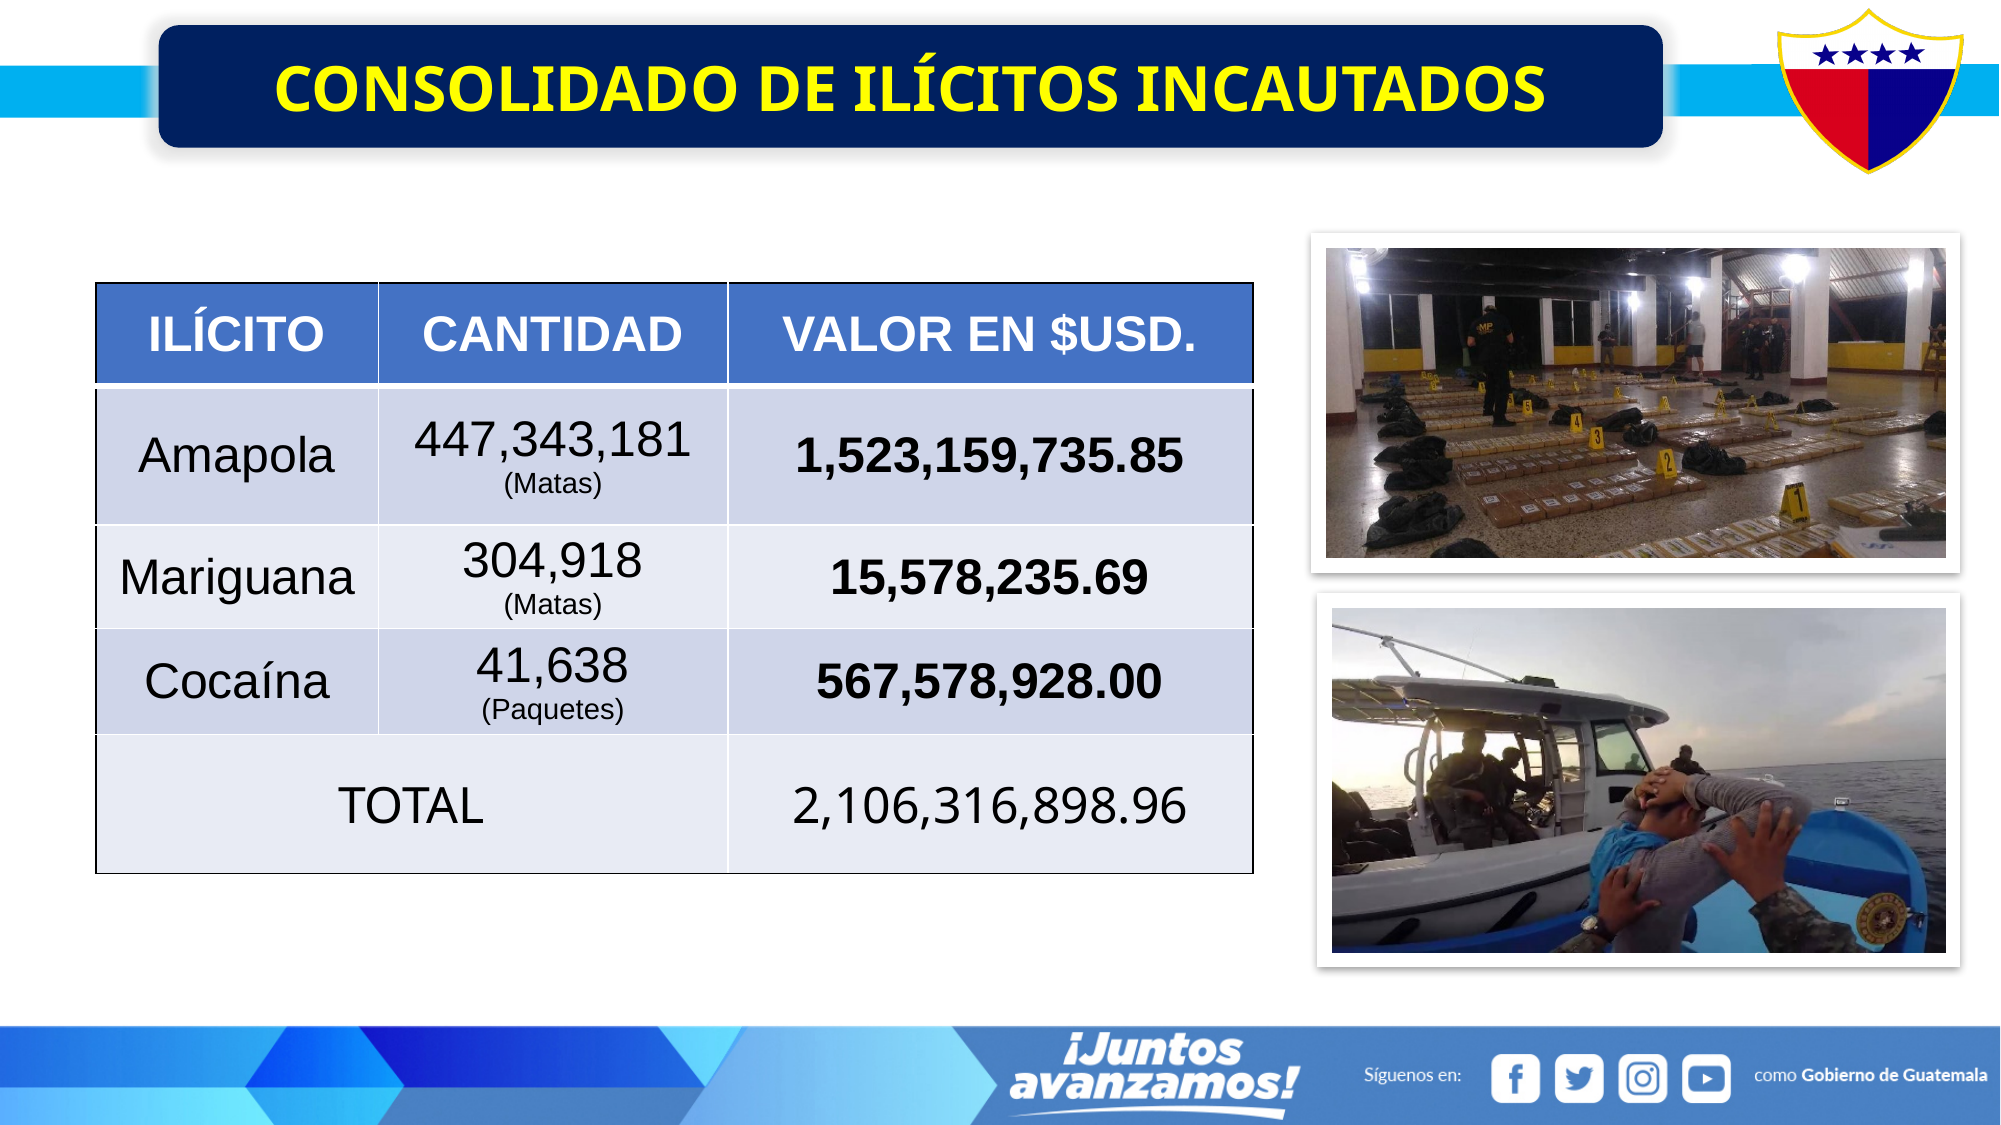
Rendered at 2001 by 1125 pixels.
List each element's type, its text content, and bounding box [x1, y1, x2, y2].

table_cell Mariguana [97, 526, 378, 628]
table_cell 447,343,181 (Matas) [379, 389, 727, 524]
table_cell Cocaína [97, 629, 378, 734]
text_box CONSOLIDADO DE ILÍCITOS INCAUTADOS [158, 25, 1663, 90]
table_cell 41,638 (Paquetes) [379, 629, 727, 734]
table_cell TOTAL [97, 735, 727, 873]
table_cell 15,578,235.69 [729, 526, 1252, 628]
table_header VALOR EN $USD. [729, 284, 1252, 383]
table_cell Amapola [97, 389, 378, 524]
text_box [1776, 8, 1965, 176]
text_box CONSOLIDADO DE ILÍCITOS INCAUTADOS [158, 92, 1663, 148]
table_header CANTIDAD [379, 284, 727, 383]
table_cell 304,918 (Matas) [379, 526, 727, 628]
table_cell 2,106,316,898.96 [729, 735, 1252, 873]
table_header ILÍCITO [97, 284, 378, 383]
table_cell 567,578,928.00 [729, 629, 1252, 734]
table_cell 1,523,159,735.85 [729, 389, 1252, 524]
picture [0, 0, 2001, 1125]
